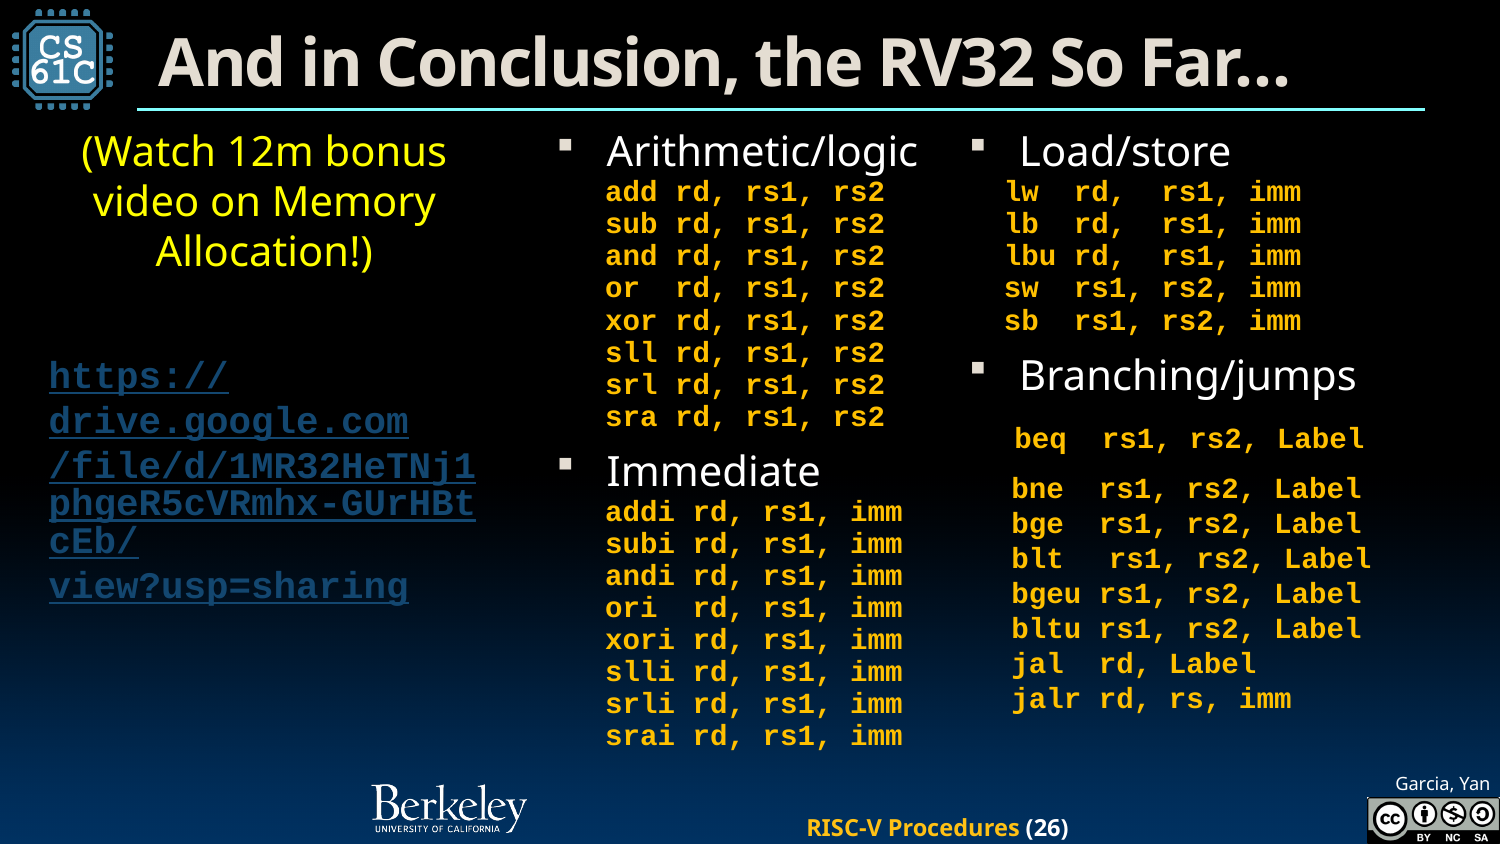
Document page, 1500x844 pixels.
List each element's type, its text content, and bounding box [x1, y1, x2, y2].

title And in Conclusion, the RV32 So Far… [137, 9, 1430, 104]
list Load/store lw rd, rs1, imm lb rd, rs1, imm lbu rd, rs1, imm sw rs1, rs2, imm sb rs1, rs2, imm Branching/jumps beq rs1, rs2, Label bne rs1, rs2, Label bge rs1, rs2, Label blt rs1, rs2, Label bgeu rs1, rs2, Label bltu rs1, rs2, Label jal rd, Label jalr rd, rs, imm [937, 113, 1430, 775]
picture [0, 0, 1500, 844]
list Arithmetic/logic add rd, rs1, rs2 sub rd, rs1, rs2 and rd, rs1, rs2 or rd, rs1, rs2 xor rd, rs1, rs2 sll rd, rs1, rs2 srl rd, rs1, rs2 sra rd, rs1, rs2 Immediate addi rd, rs1, imm subi rd, rs1, imm andi rd, rs1, imm ori rd, rs1, imm xori rd, rs1, imm slli rd, rs1, imm srli rd, rs1, imm srai rd, rs1, imm [524, 113, 937, 775]
text_box (Watch 12m bonus video on Memory Allocation!) https://drive.google.com/file/d/1MR32HeTNj1phgeR5cVRmhx-GUrHBtcEb/view?usp=sharing [17, 114, 502, 775]
